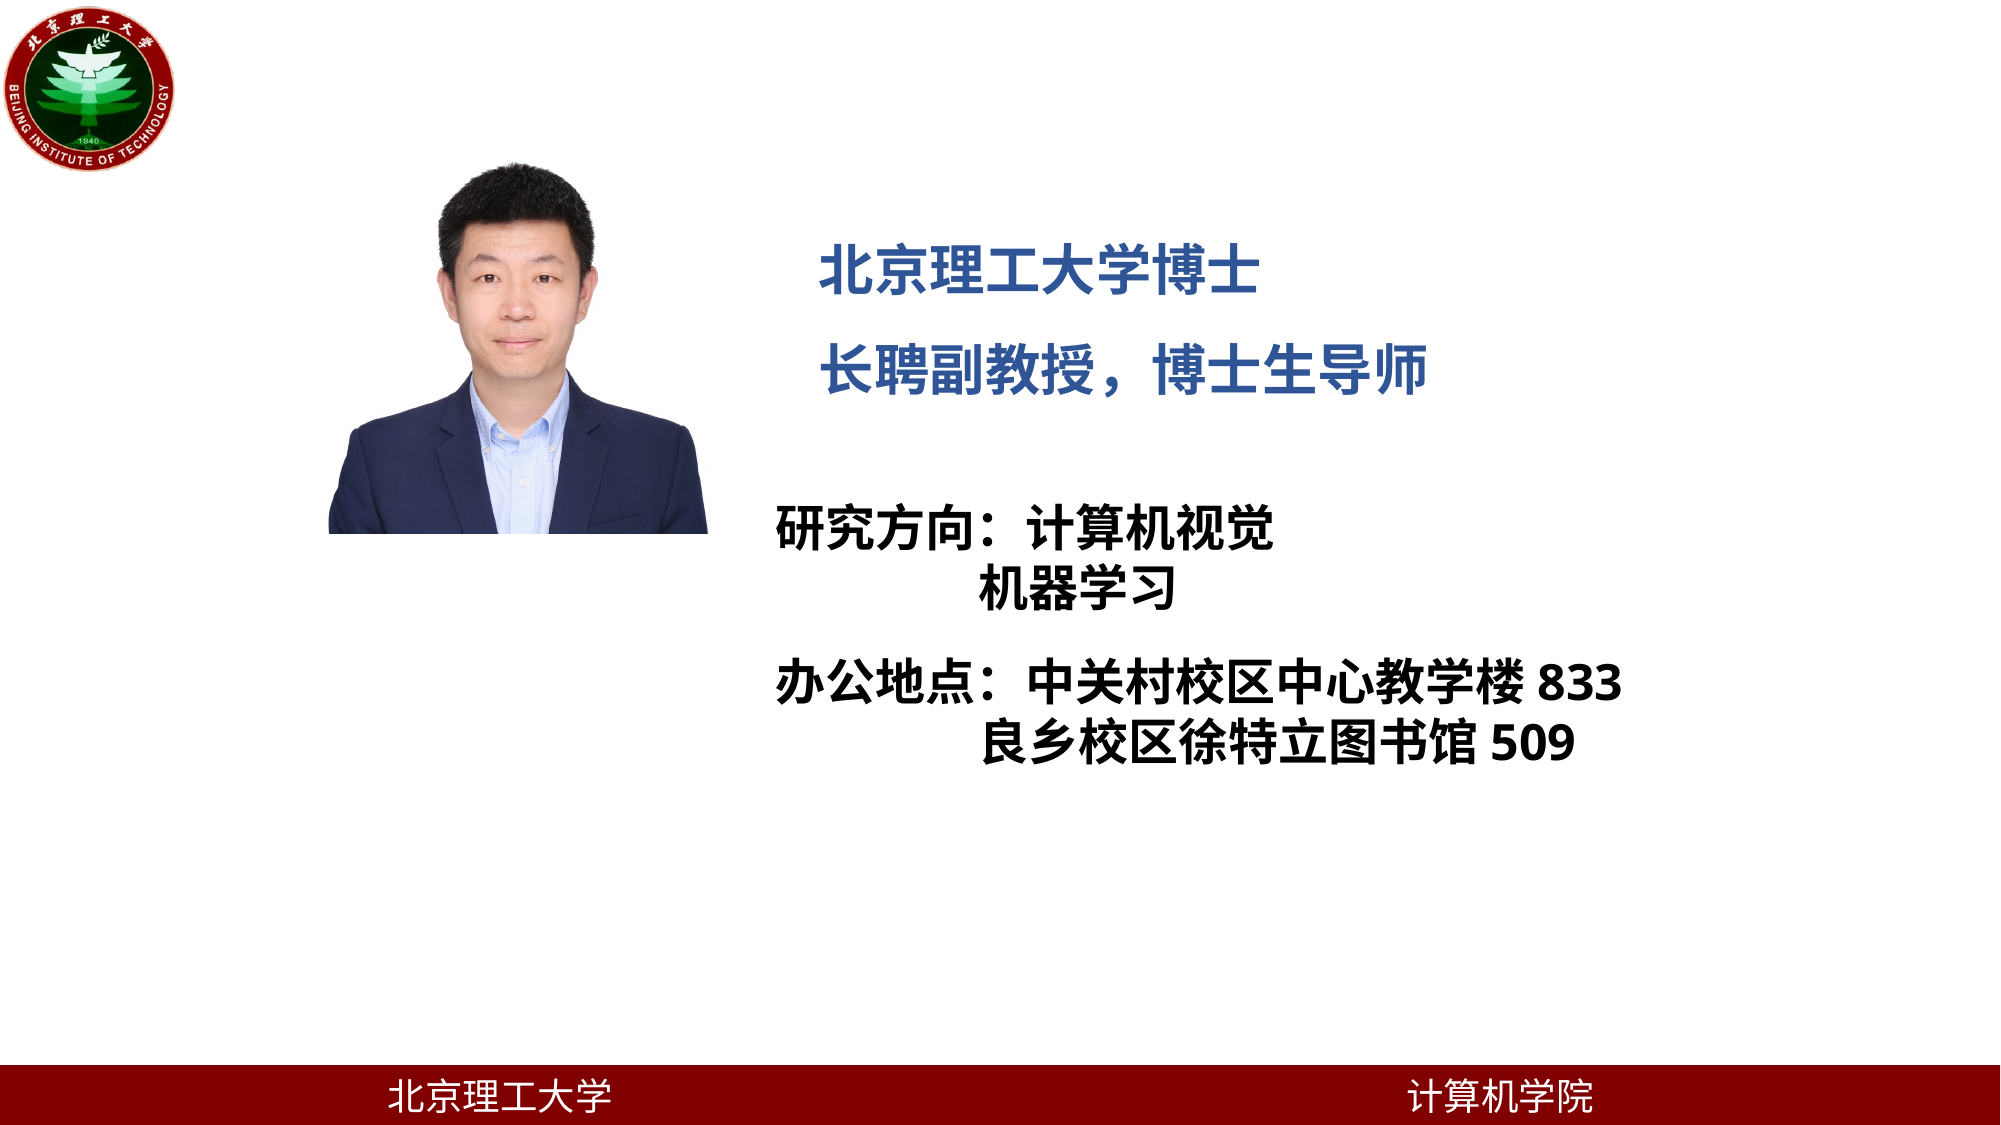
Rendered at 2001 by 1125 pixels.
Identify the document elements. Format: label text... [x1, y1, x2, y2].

picture [318, 115, 737, 534]
picture [0, 0, 178, 178]
text_box 办公地点：中关村校区中心教学楼833 良乡校区徐特立图书馆509 [760, 643, 1836, 779]
text_box 北京理工大学博士 长聘副教授，博士生导师 [803, 194, 1729, 409]
text_box 研究方向：计算机视觉 机器学习 [760, 488, 1836, 624]
